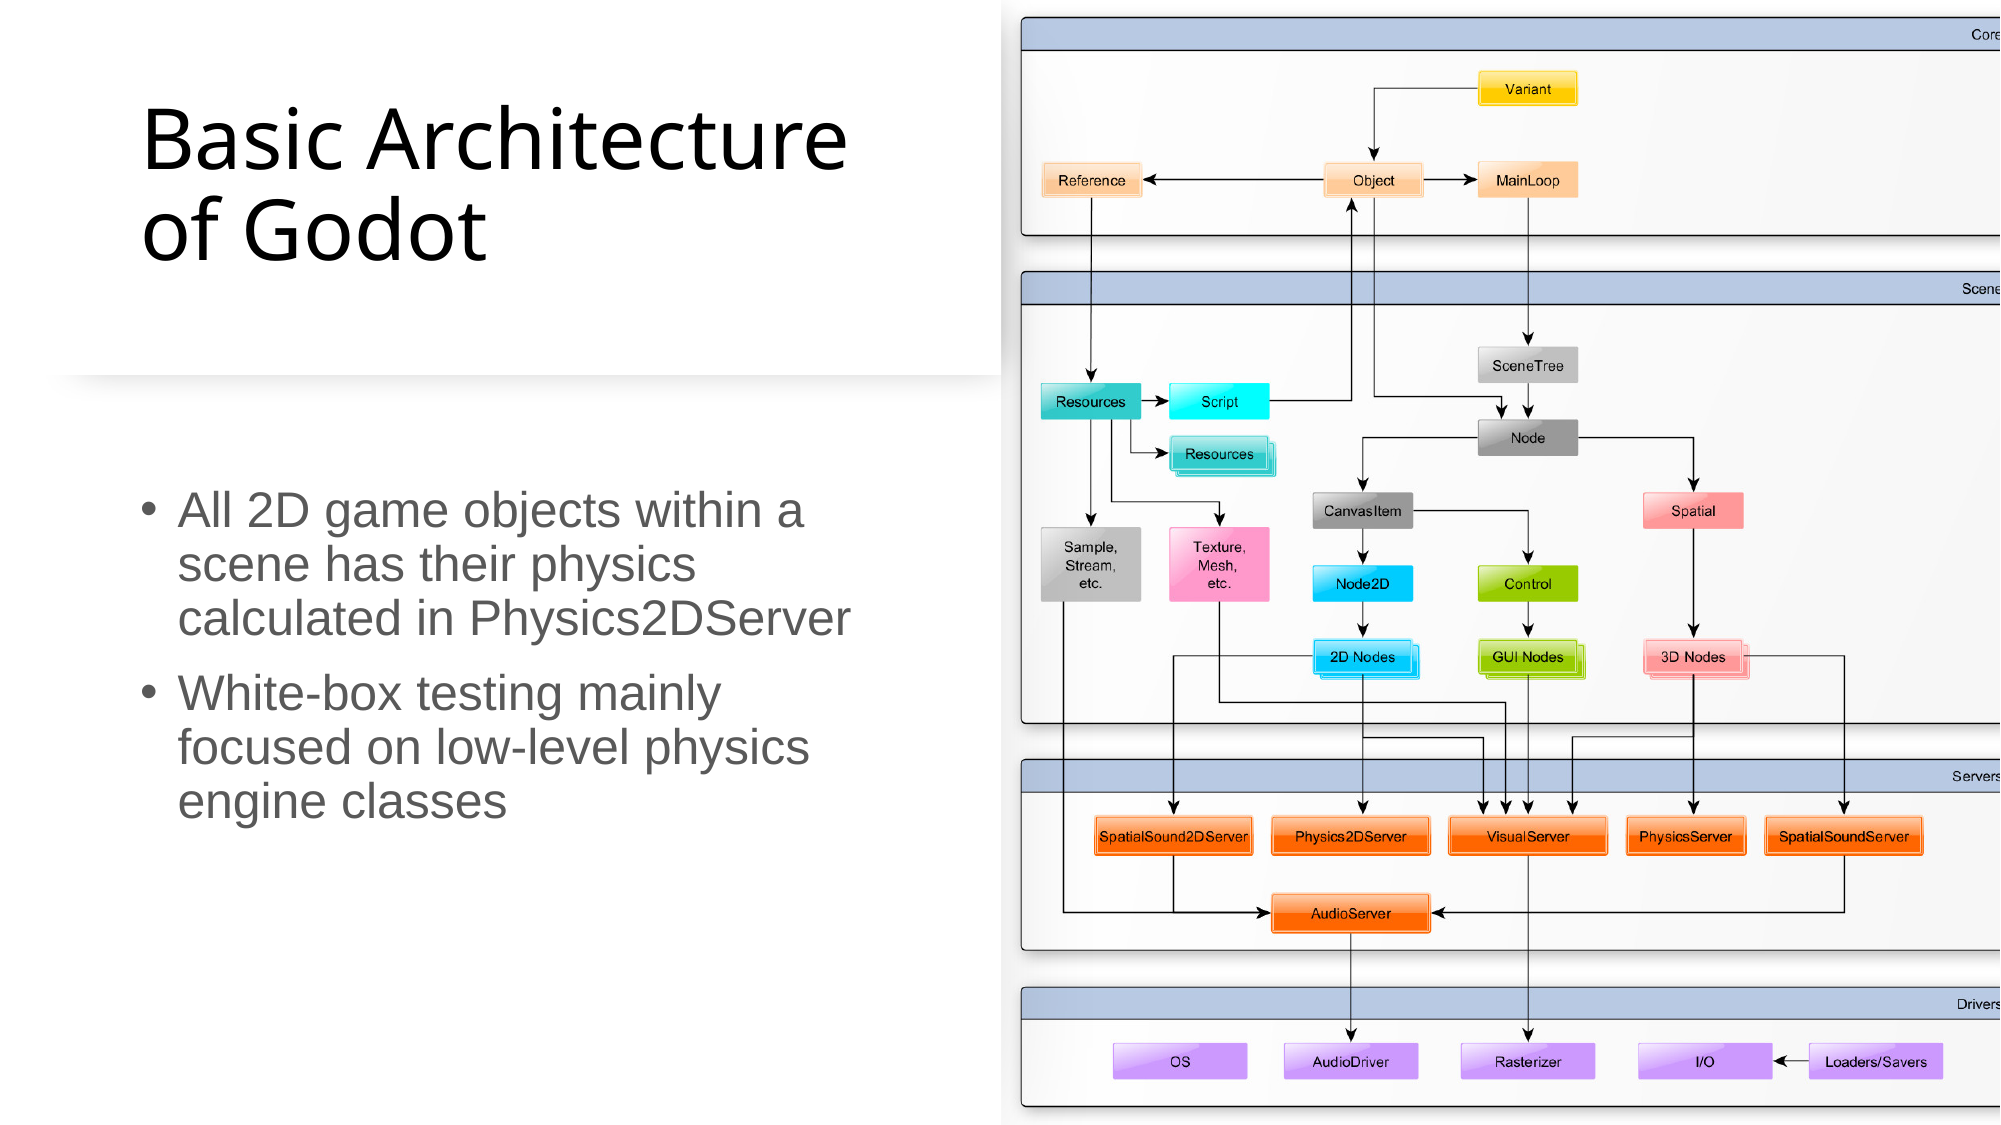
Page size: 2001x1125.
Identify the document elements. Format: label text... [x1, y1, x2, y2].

picture [1000, 0, 2000, 1125]
text_box [0, 376, 1000, 1125]
text_box [0, 0, 1000, 376]
title Basic Architecture of Godot [124, 53, 909, 322]
list All 2D game objects within a scene has their physics calculated in Physics2DServer White-box testing mainly focused on low-level physics engine classes [124, 473, 890, 1069]
